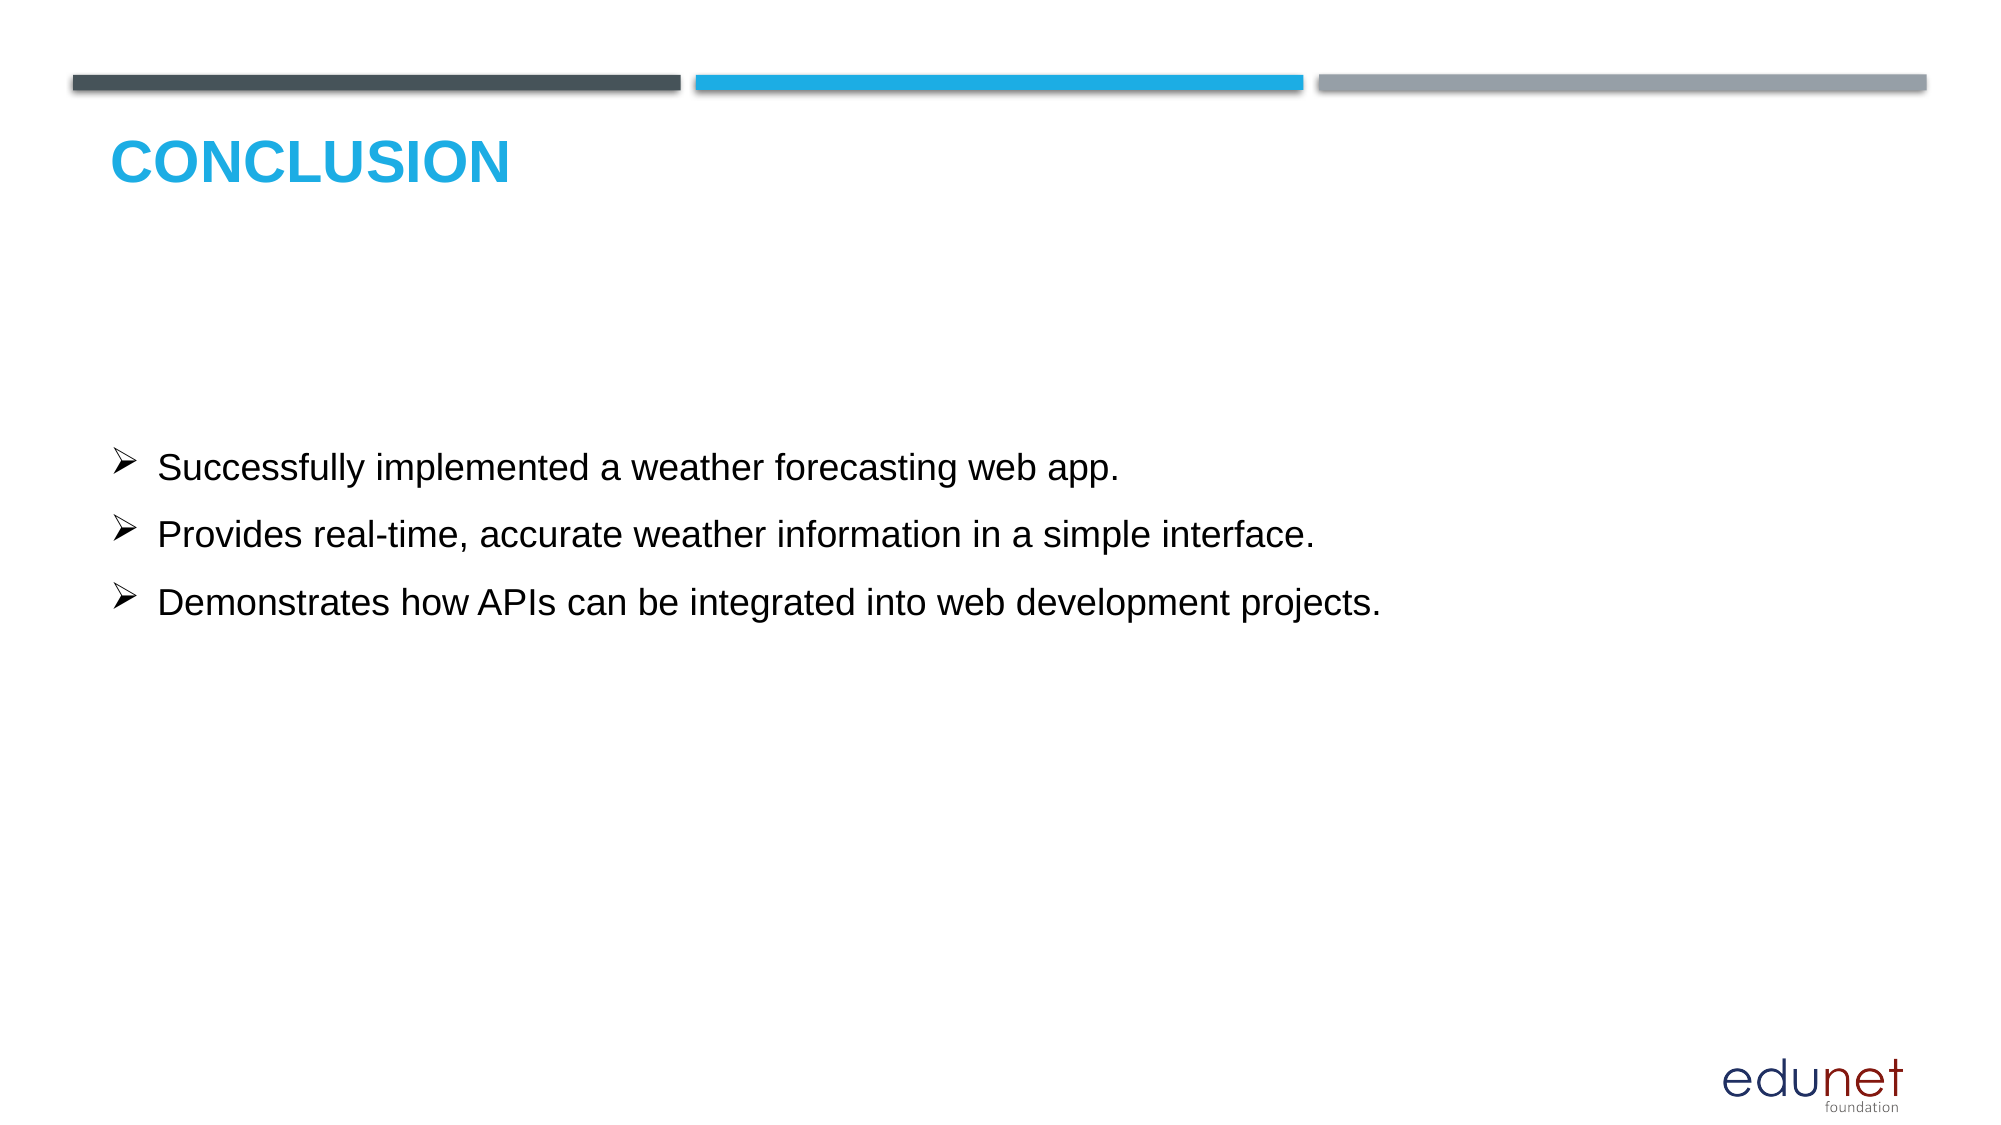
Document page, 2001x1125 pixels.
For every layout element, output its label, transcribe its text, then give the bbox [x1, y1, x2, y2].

title Conclusion [95, 115, 1905, 203]
text_box Successfully implemented a weather forecasting web app. Provides real-time, accurate weather information in a simple interface. Demonstrates how APIs can be integrated into web development projects. [95, 412, 1529, 631]
picture [1719, 1056, 1905, 1116]
